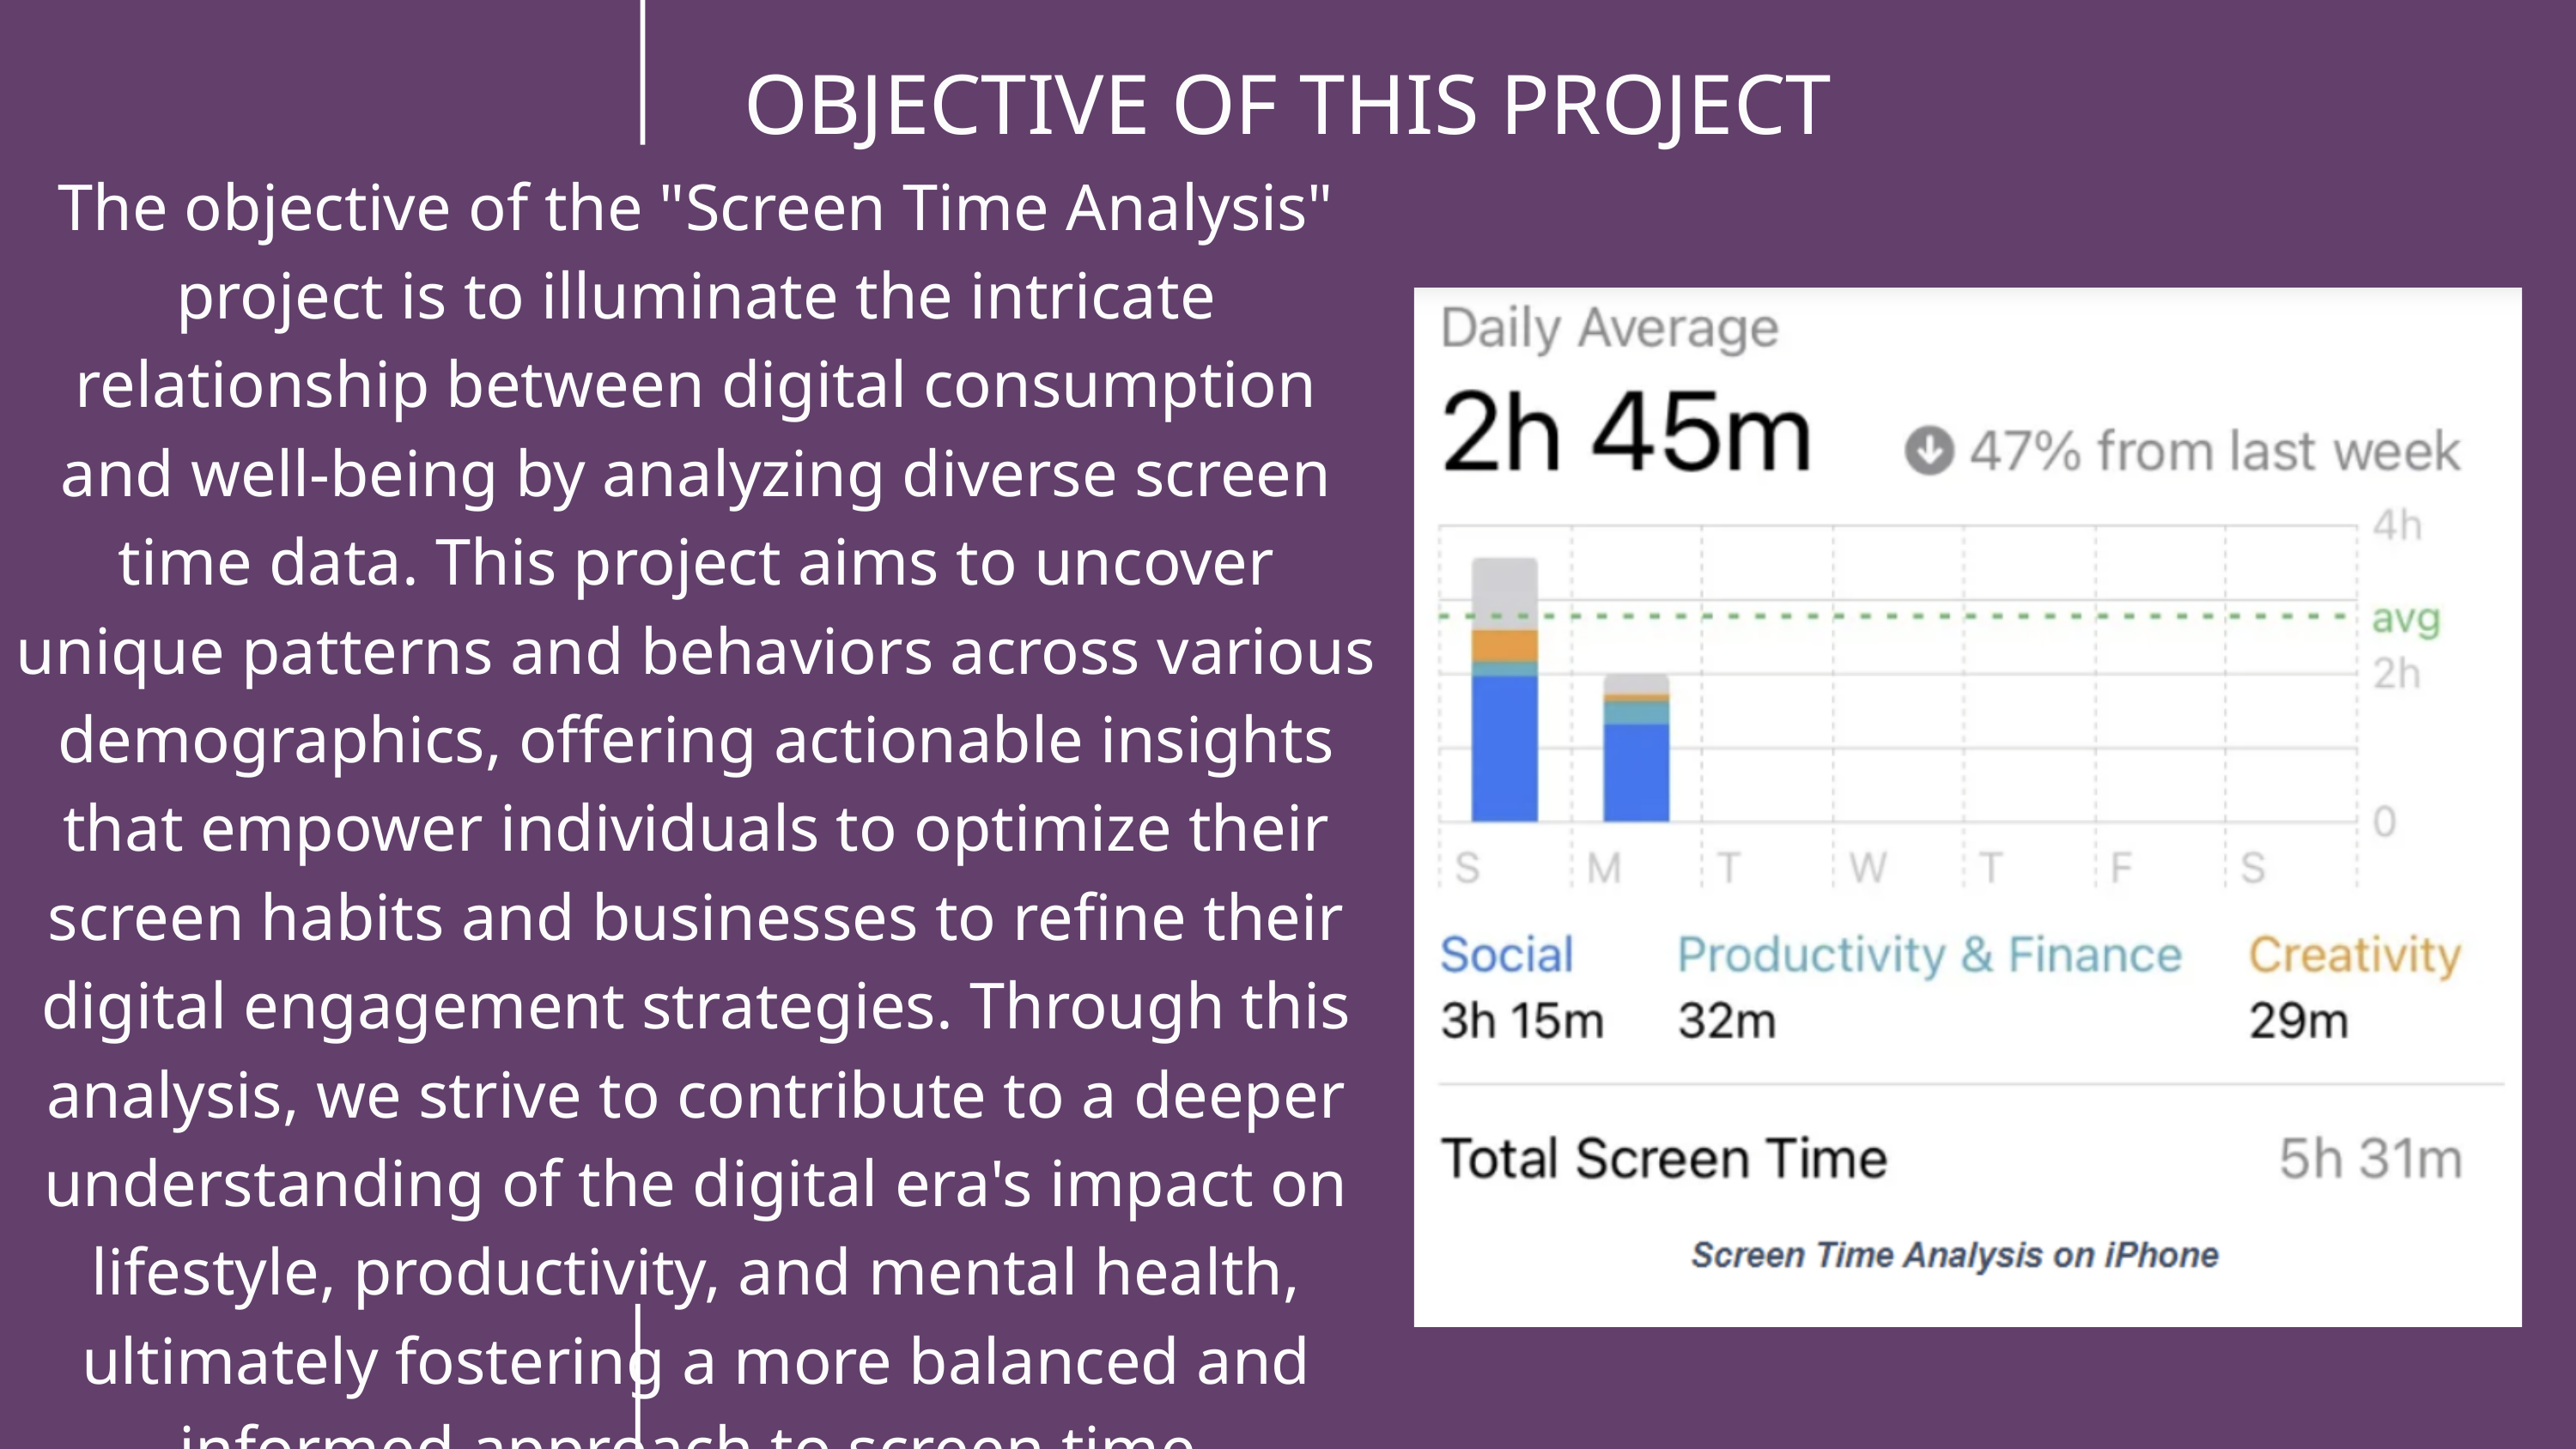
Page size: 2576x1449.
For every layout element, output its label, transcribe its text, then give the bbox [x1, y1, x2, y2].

text_box [640, 0, 646, 145]
text_box [1413, 288, 2523, 1327]
text_box OBJECTIVE OF THIS PROJECT [696, 34, 1880, 151]
text_box The objective of the "Screen Time Analysis" project is to illuminate the intricate relationship between digital consumption and well-being by analyzing diverse screen time data. This project aims to uncover unique patterns and behaviors across various demographics, offering actionable insights that empower individuals to optimize their screen habits and businesses to refine their digital engagement strategies. Through this analysis, we strive to contribute to a deeper understanding of the digital era's impact on lifestyle, productivity, and mental health, ultimately fostering a more balanced and informed approach to screen time. 4o [15, 154, 1377, 1449]
